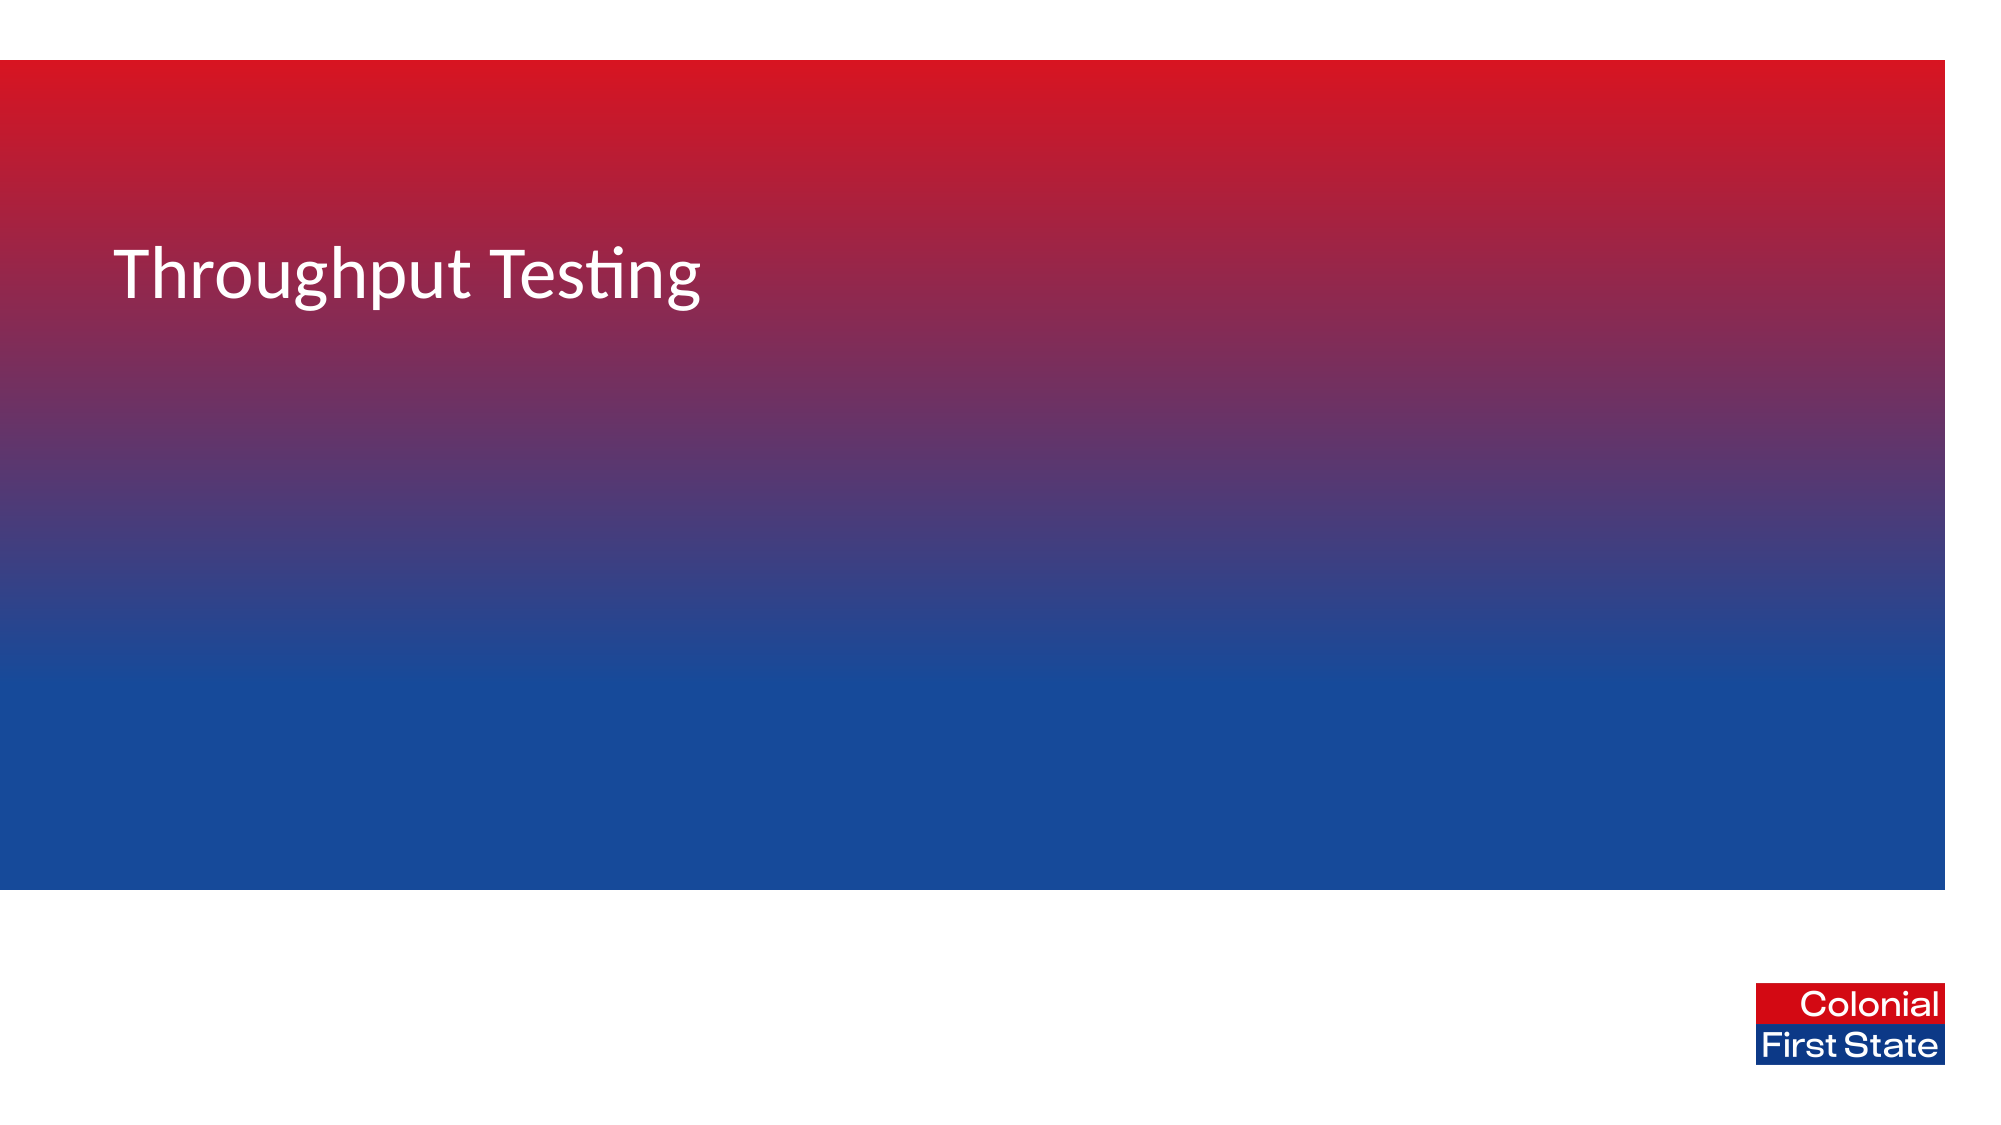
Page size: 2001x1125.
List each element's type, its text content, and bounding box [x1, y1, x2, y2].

picture [1756, 983, 1945, 1065]
list Throughput Testing [114, 223, 1720, 315]
